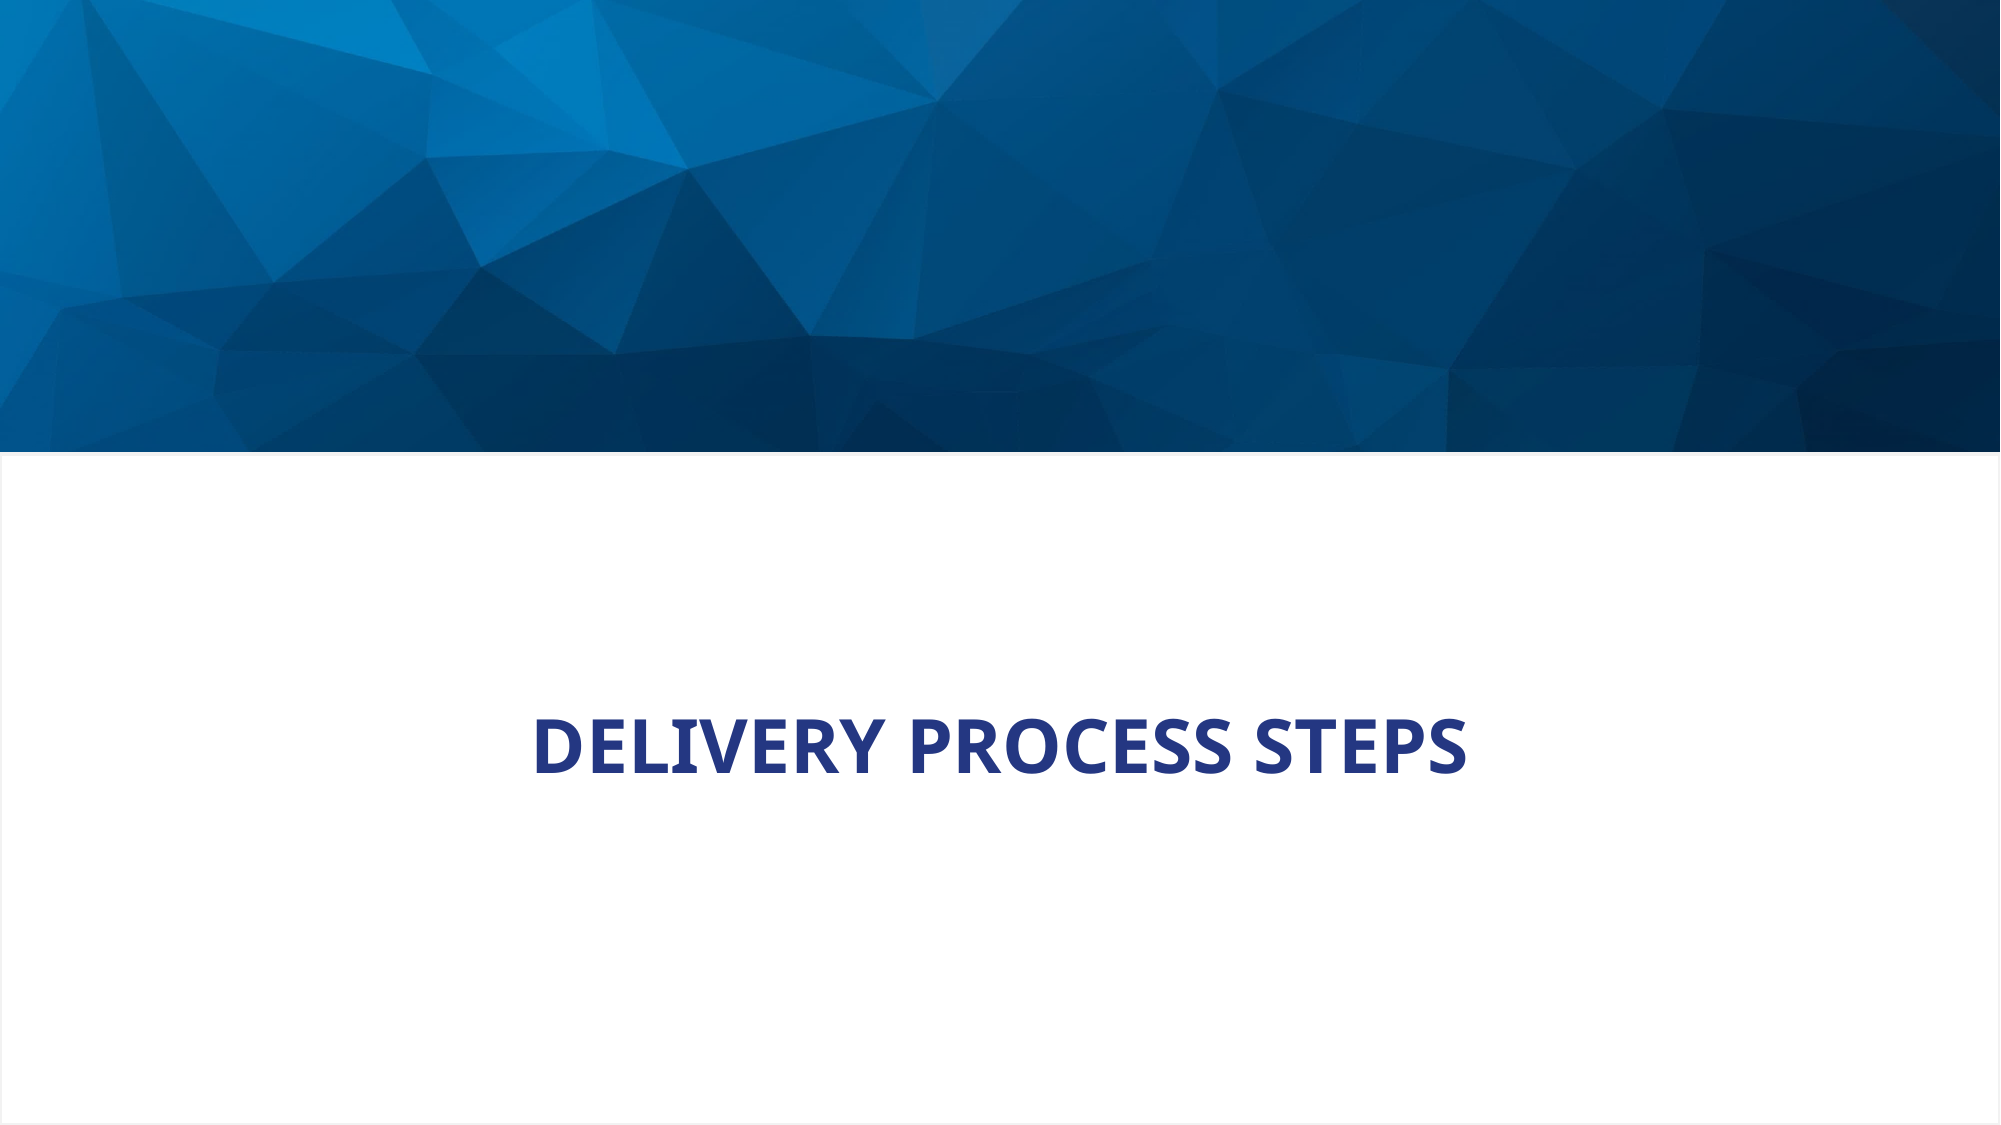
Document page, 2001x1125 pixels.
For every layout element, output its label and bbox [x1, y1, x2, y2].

text_box [0, 0, 2000, 1125]
